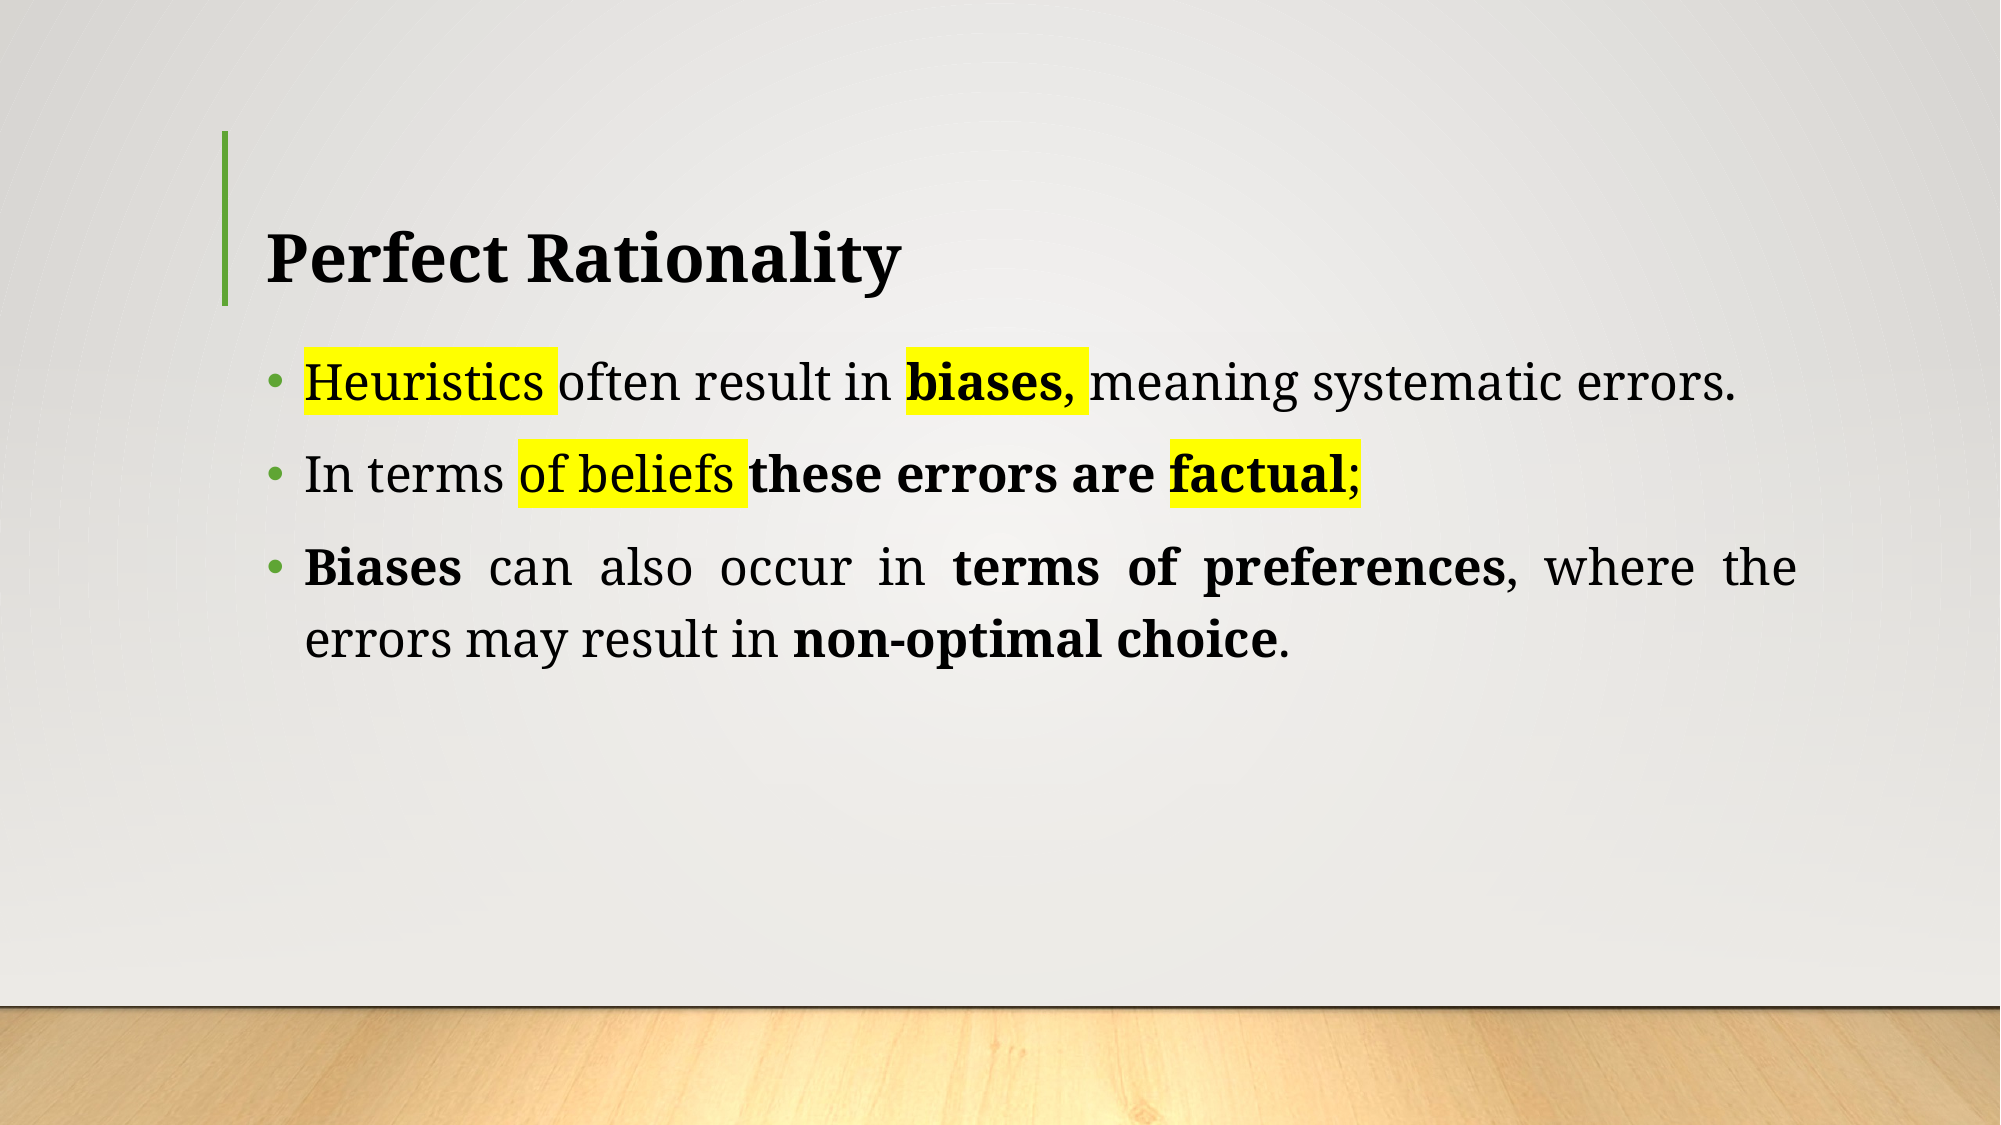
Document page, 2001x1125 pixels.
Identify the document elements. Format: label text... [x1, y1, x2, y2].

title Perfect Rationality [251, 131, 1814, 305]
list Heuristics often result in biases, meaning systematic errors. In terms of beliefs these errors are factual; Biases can also occur in terms of preferences, where the errors may result in non-optimal choice. [251, 330, 1814, 897]
picture [0, 1006, 2000, 1125]
